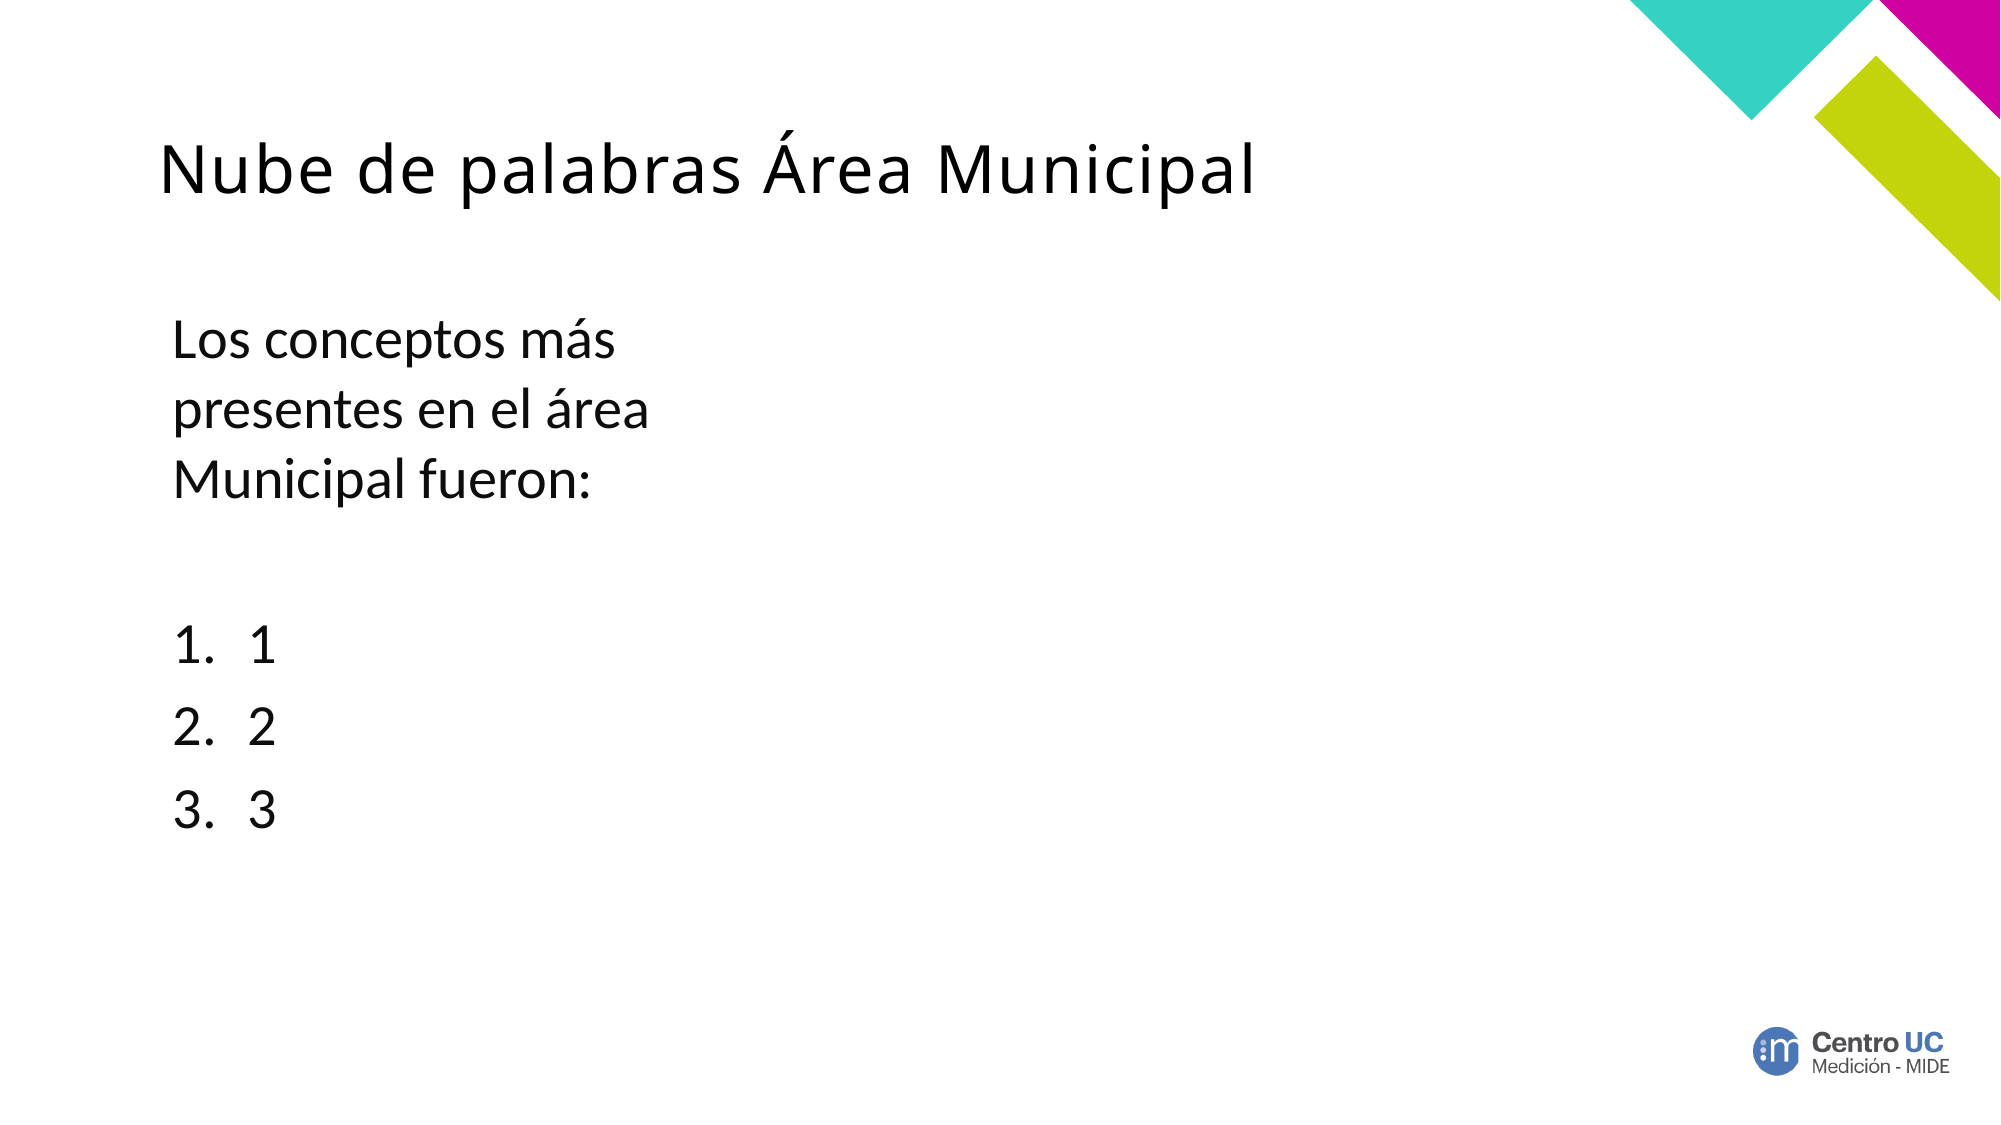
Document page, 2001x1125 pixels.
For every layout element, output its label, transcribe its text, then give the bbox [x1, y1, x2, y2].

title Nube de palabras Área Municipal [158, 136, 1564, 237]
picture [1753, 1025, 1951, 1077]
text_box Los conceptos más presentes en el área Municipal fueron: 1 2 3 [158, 292, 844, 918]
